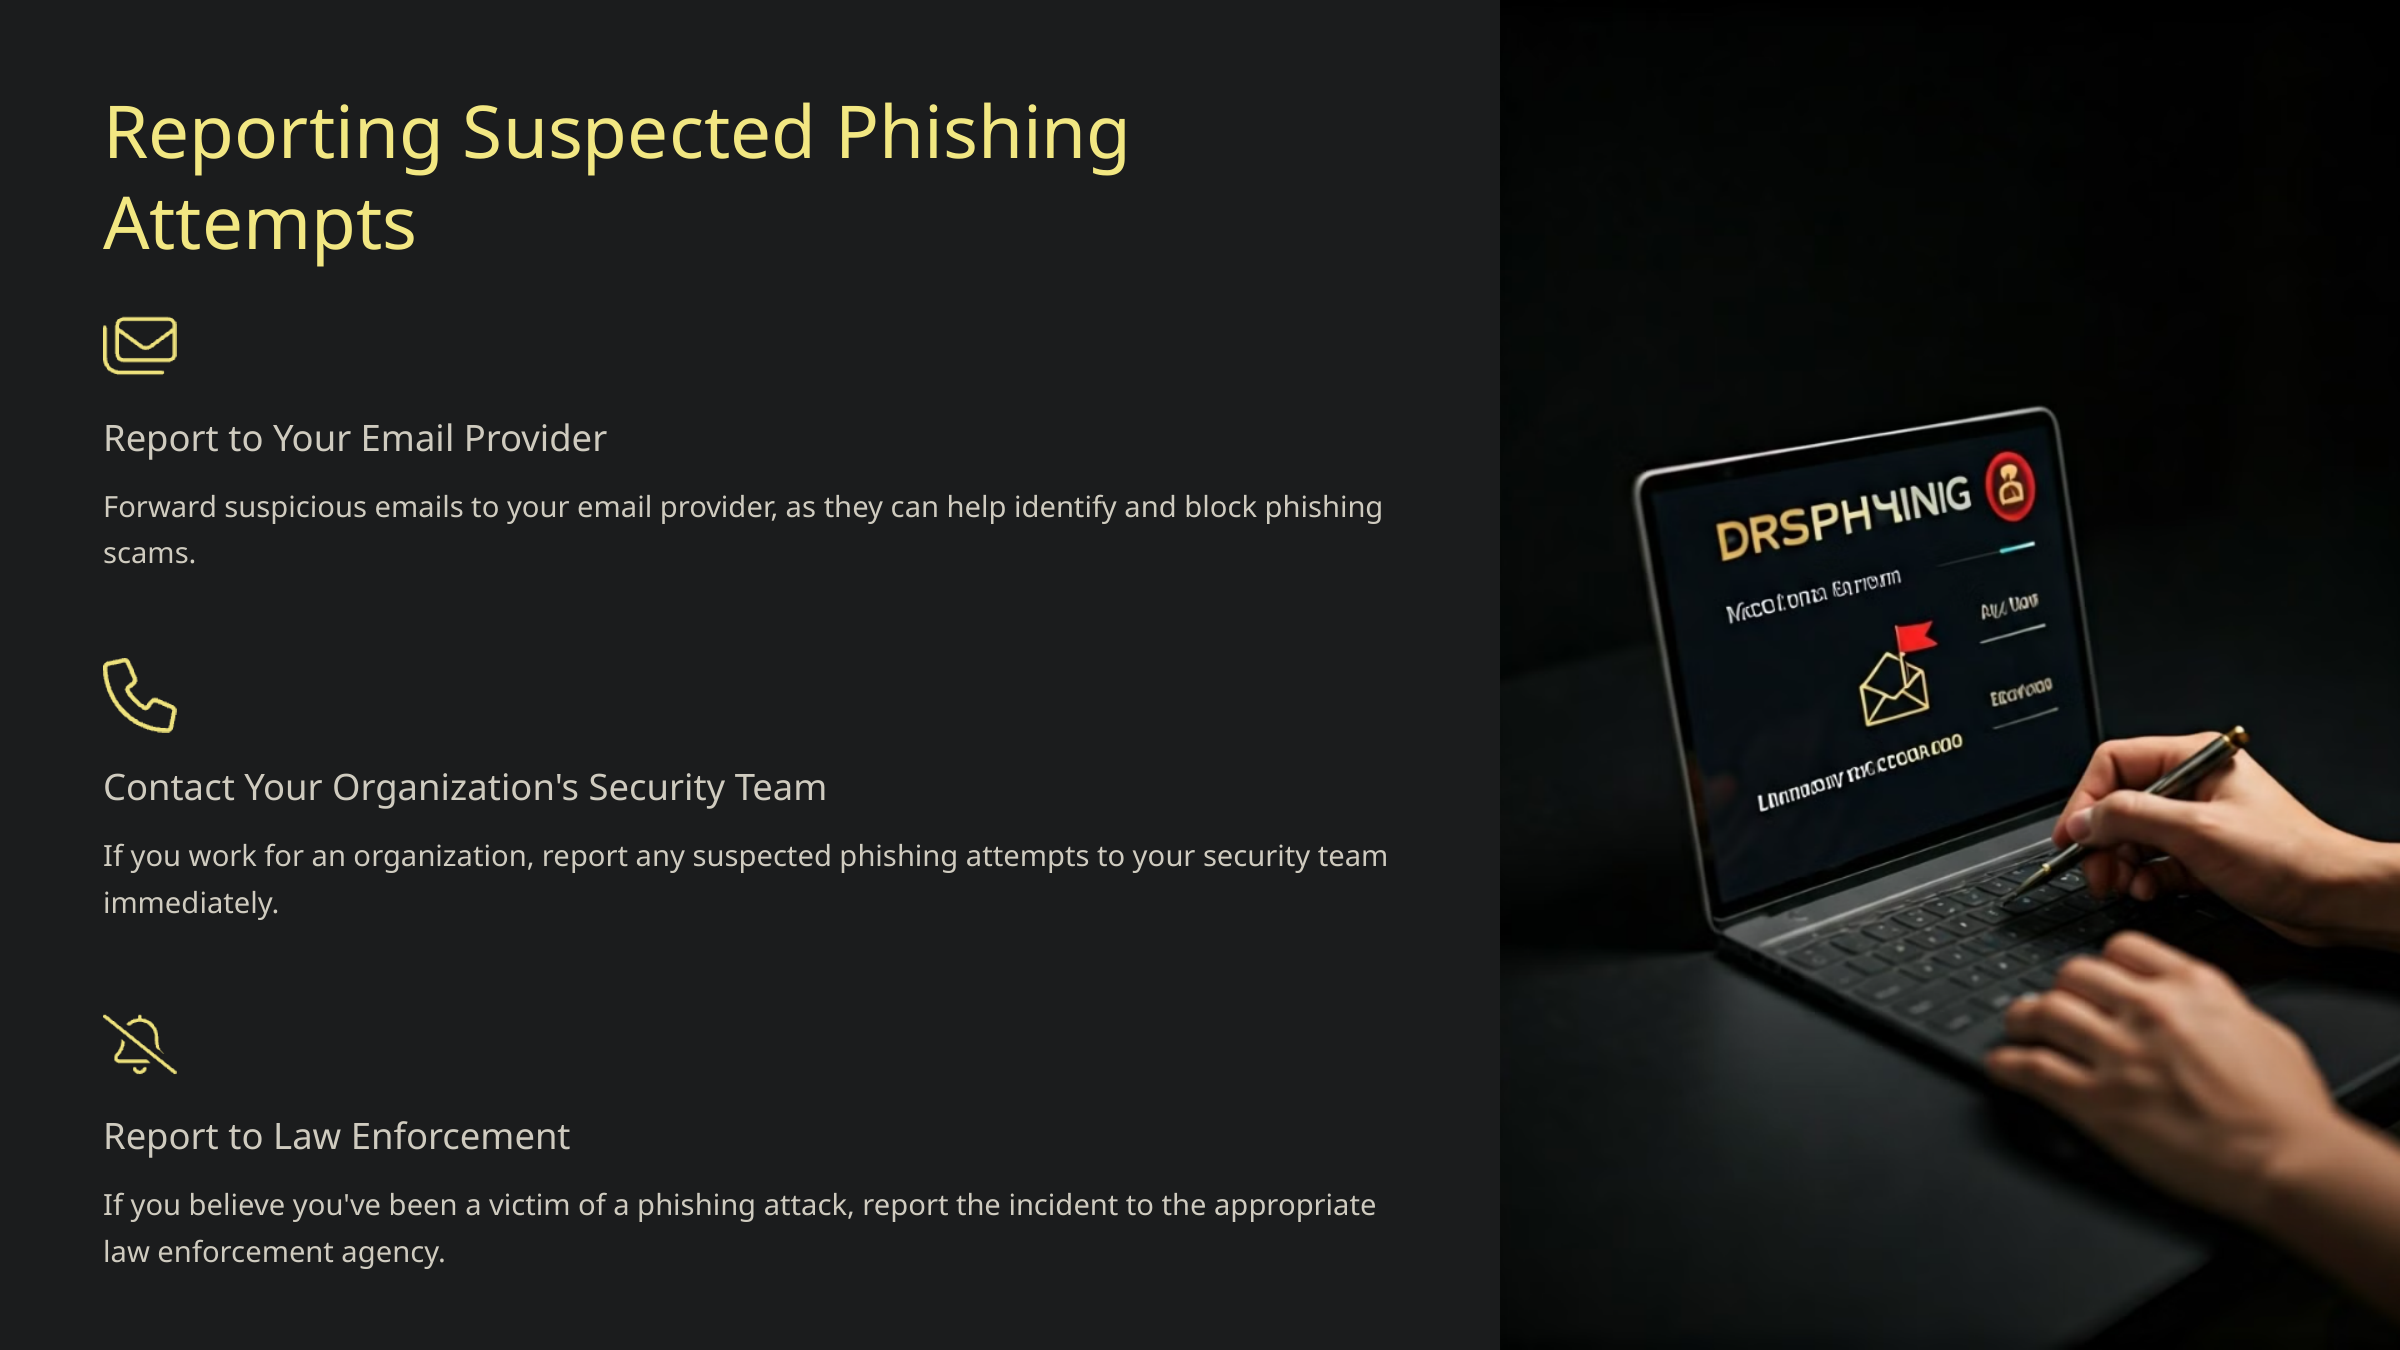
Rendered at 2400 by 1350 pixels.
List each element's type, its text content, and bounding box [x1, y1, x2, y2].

text_box Reporting Suspected Phishing Attempts [103, 81, 1397, 266]
text_box If you work for an organization, report any suspected phishing attempts to your security team immediately. [103, 825, 1397, 920]
picture [103, 1007, 177, 1082]
text_box Contact Your Organization's Security Team [103, 761, 858, 808]
picture [103, 658, 177, 733]
picture [103, 309, 177, 383]
text_box If you believe you've been a victim of a phishing attack, report the incident to the appropriate law enforcement agency. [103, 1174, 1397, 1269]
picture [1499, 0, 2400, 1350]
text_box Report to Your Email Provider [103, 412, 634, 459]
text_box Forward suspicious emails to your email provider, as they can help identify and block phishing scams. [103, 476, 1397, 571]
text_box Report to Law Enforcement [103, 1111, 593, 1158]
